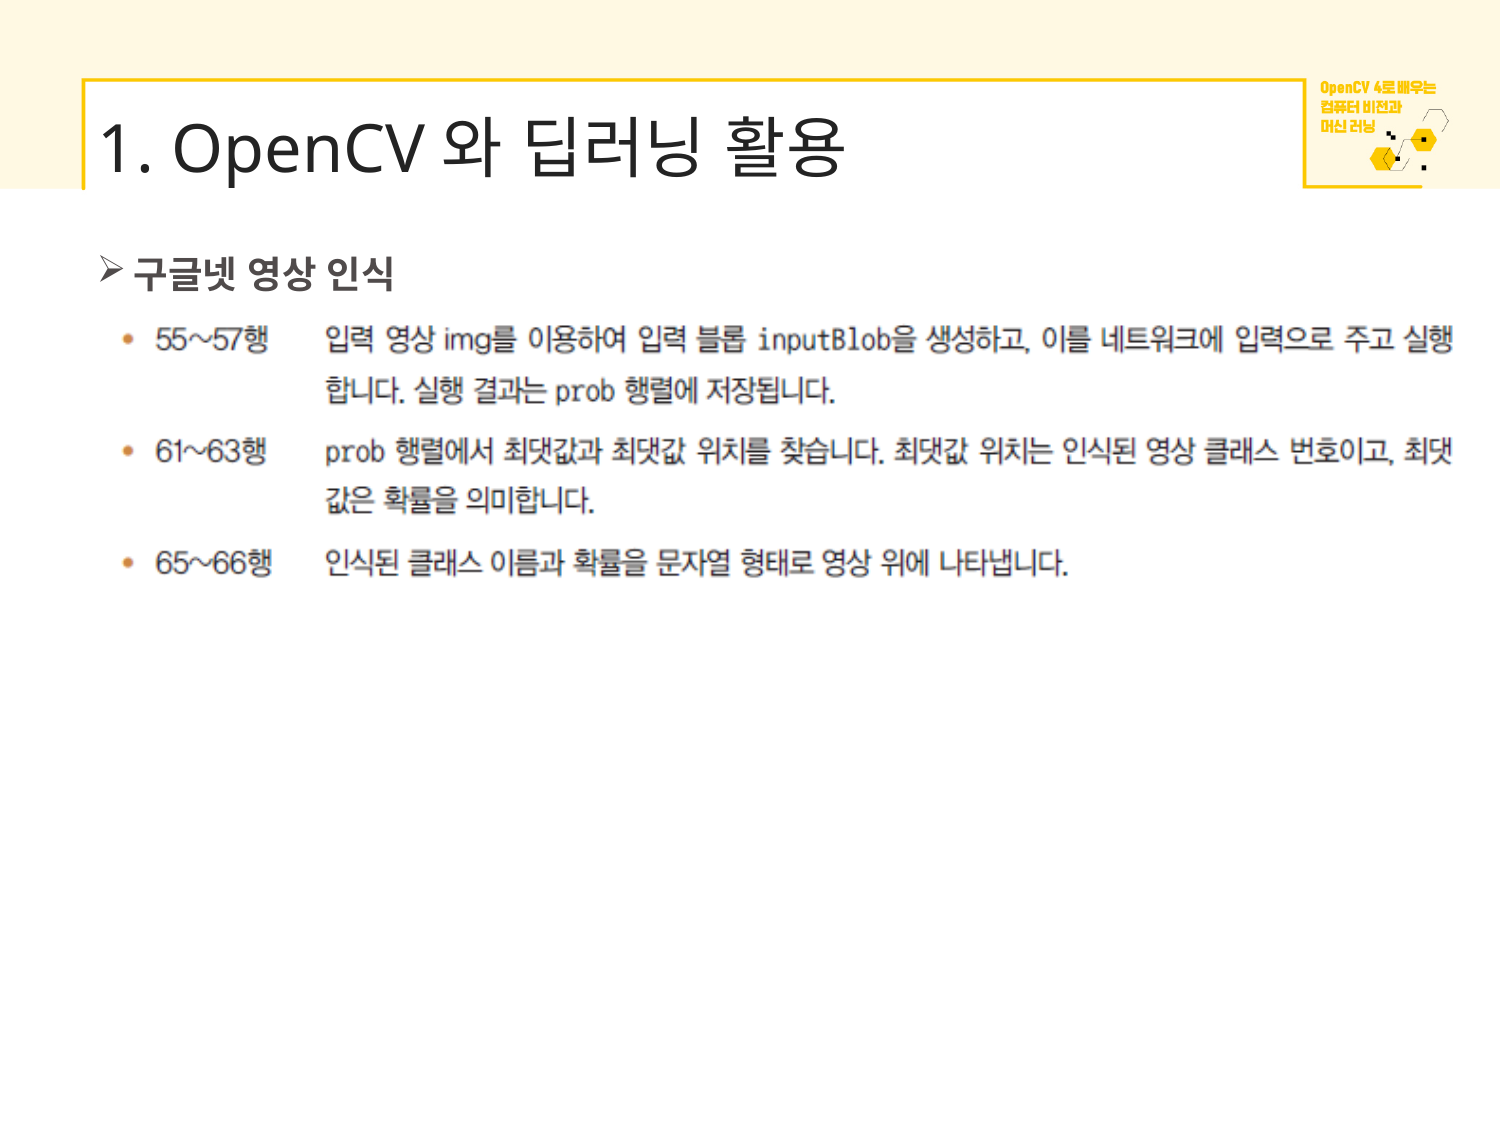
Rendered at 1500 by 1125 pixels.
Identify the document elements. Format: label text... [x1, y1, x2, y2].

list 구글넷 영상 인식 [81, 239, 1412, 1054]
title 1. OpenCV와 딥러닝 활용 [82, 61, 1413, 193]
picture [0, 0, 1500, 1125]
